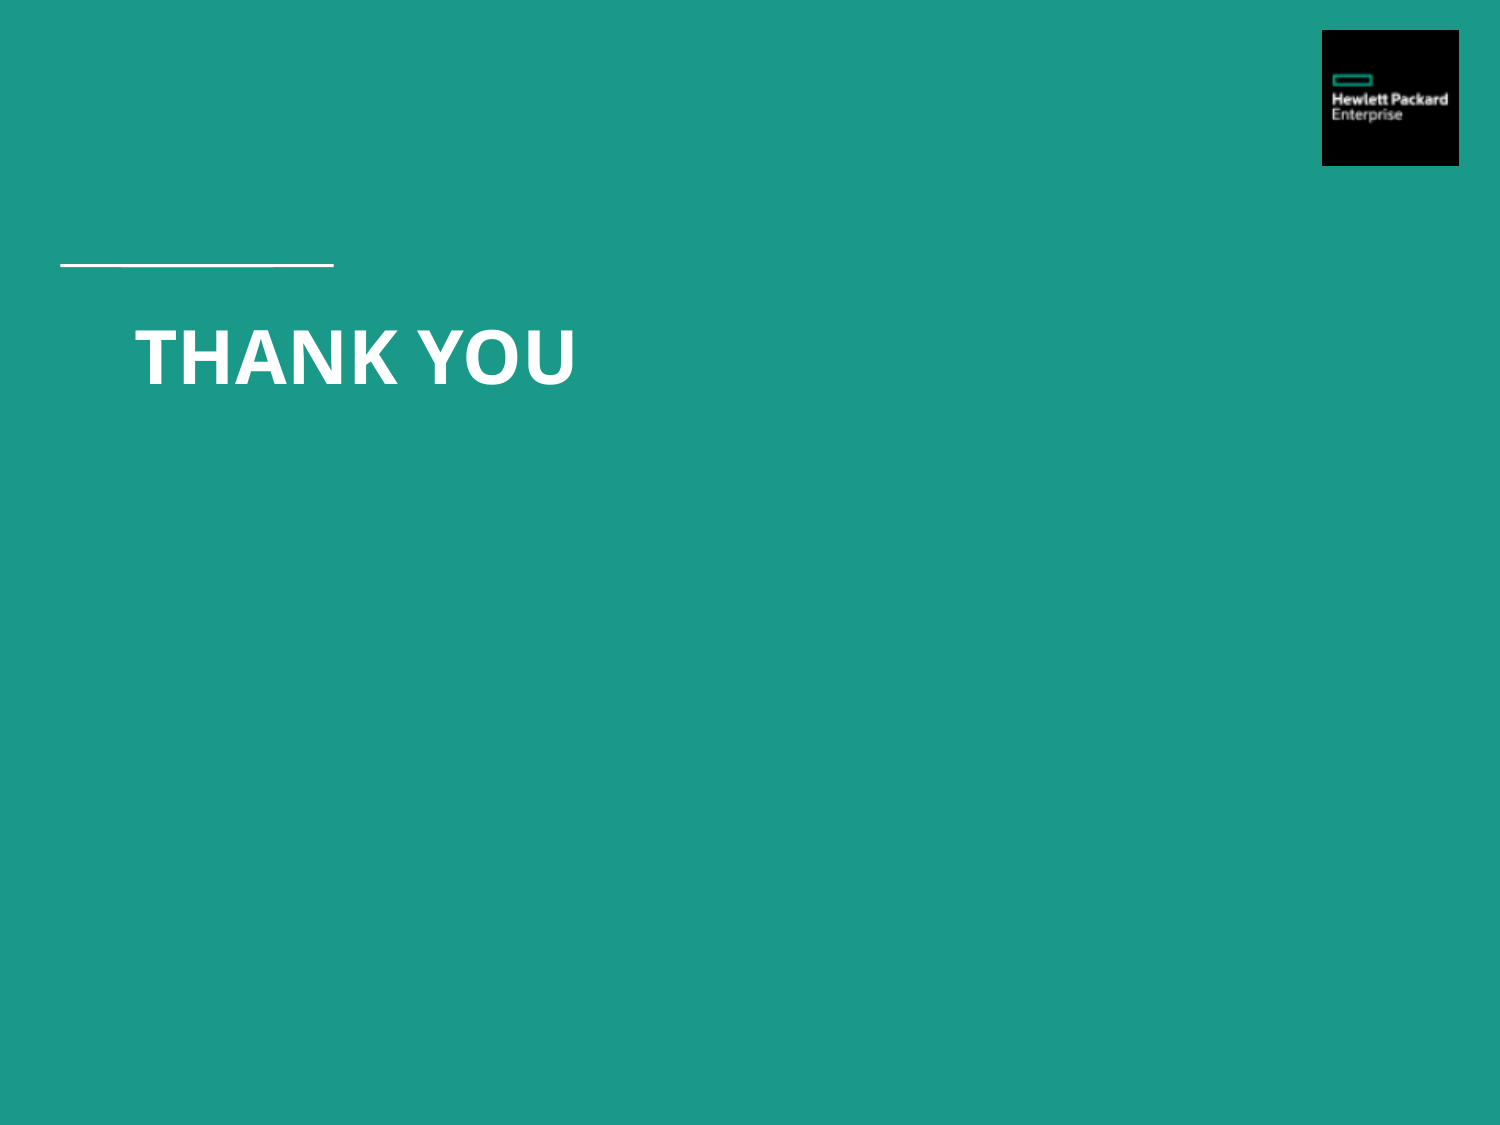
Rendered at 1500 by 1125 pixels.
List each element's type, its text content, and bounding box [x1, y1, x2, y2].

picture [1322, 30, 1459, 166]
title THANK YOU [119, 289, 1381, 681]
